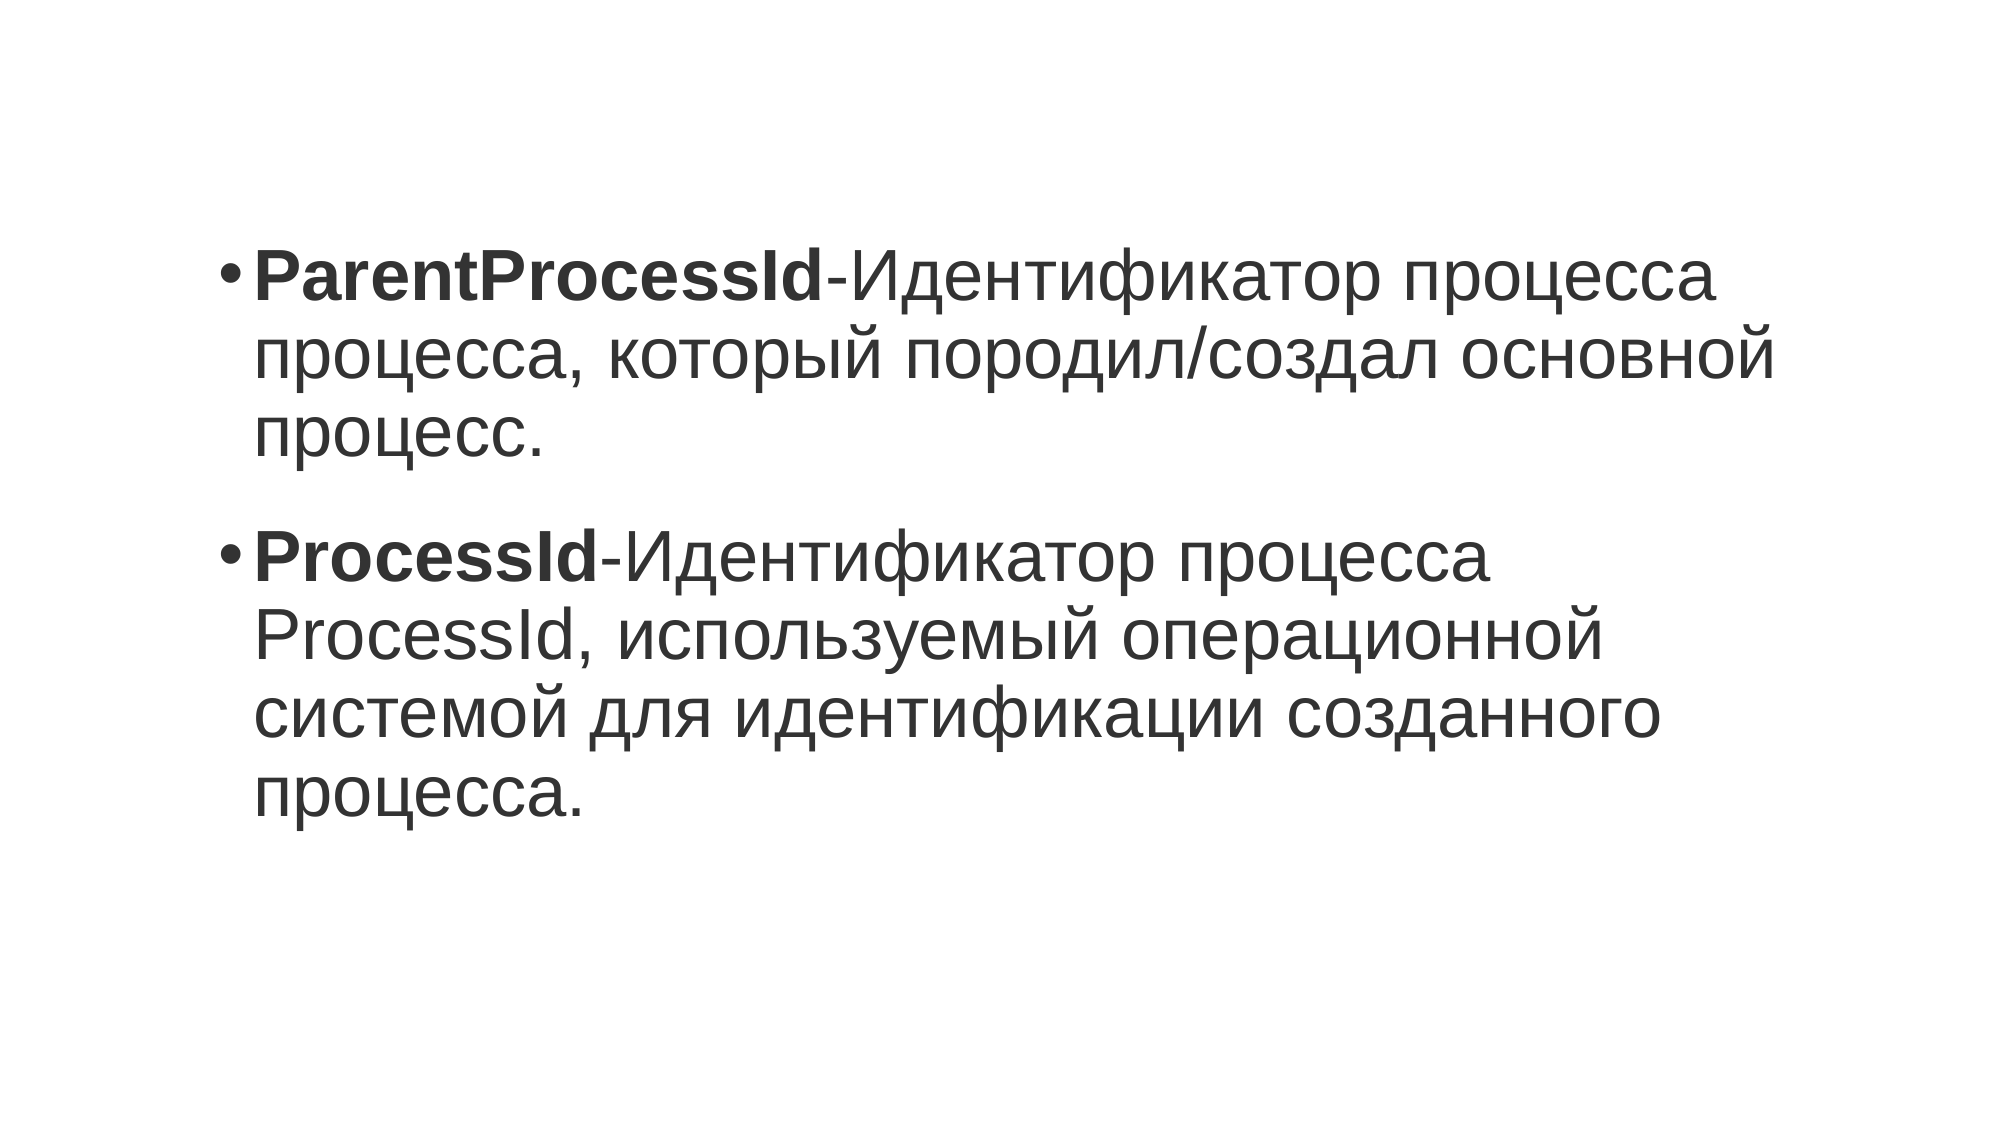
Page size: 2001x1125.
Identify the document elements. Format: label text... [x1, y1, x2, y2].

list ParentProcessId-Идентификатор процесса процесса, который породил/создал основной процесс. ProcessId-Идентификатор процесса ProcessId, используемый операционной системой для идентификации созданного процесса. [168, 230, 1819, 895]
